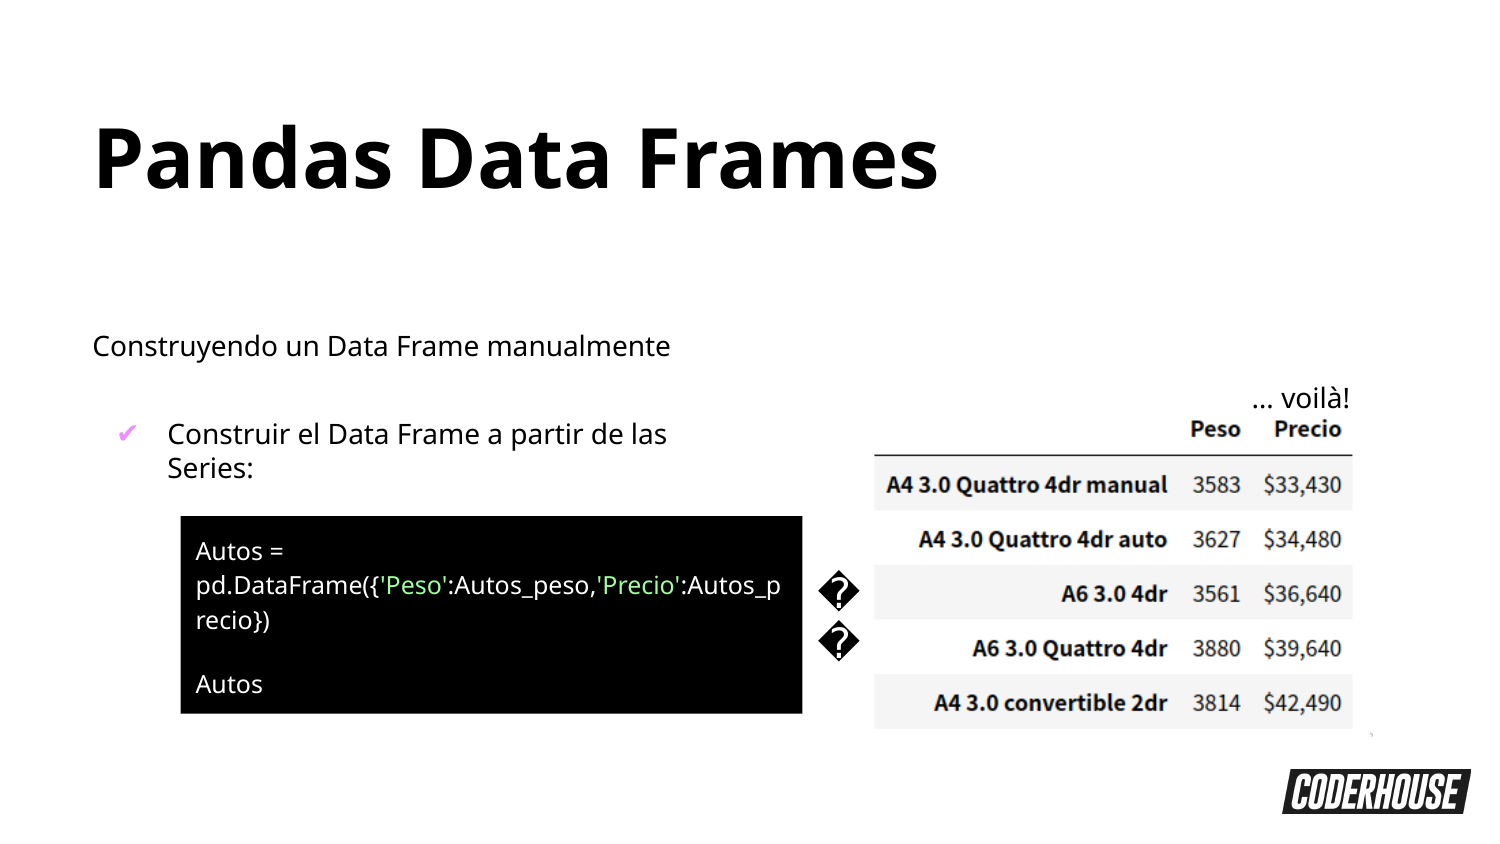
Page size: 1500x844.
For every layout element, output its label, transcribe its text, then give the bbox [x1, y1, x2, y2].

text_box 👉 [802, 551, 860, 682]
text_box Autos = pd.DataFrame({'Peso':Autos_peso,'Precio':Autos_precio}) Autos [180, 516, 803, 714]
text_box … voilà! [1120, 360, 1373, 403]
picture [865, 403, 1373, 737]
picture [1281, 769, 1471, 814]
text_box Construyendo un Data Frame manualmente Construir el Data Frame a partir de las Series: [77, 312, 707, 567]
text_box Pandas Data Frames [77, 101, 1414, 312]
